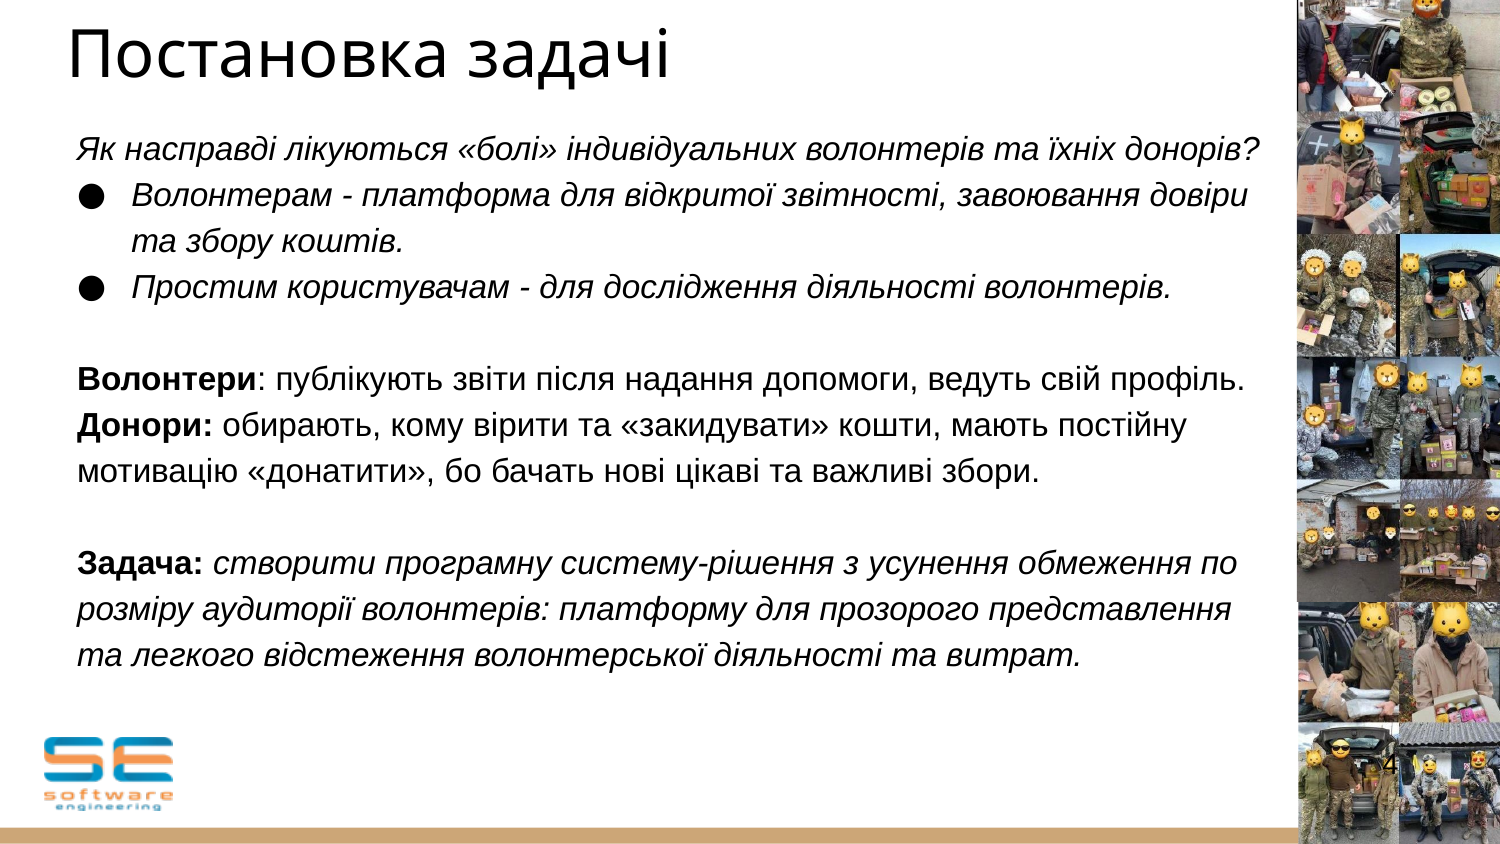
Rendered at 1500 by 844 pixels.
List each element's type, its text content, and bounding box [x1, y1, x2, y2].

list Як насправді лікуються «болі» індивідуальних волонтерів та їхніх донорів? Волонтерам - платформа для відкритої звітності, завоювання довіри та збору коштів. Простим користувачам - для дослідження діяльності волонтерів. Волонтери: публікують звіти після надання допомоги, ведуть свій профіль. Донoри: обирають, кому вірити та «закидувати» кошти, мають постійну мотивацію «донатити», бо бачать нові цікаві та важливі збори. Задача: створити програмну систему-рішення з усунення обмеження по розміру аудиторії волонтерів: платформу для прозорого представлення та легкого відстеження волонтерської діяльності та витрат. [44, 105, 1283, 789]
picture [1296, 0, 1500, 844]
picture [43, 737, 173, 811]
title Постановка задачі [51, 0, 1294, 106]
